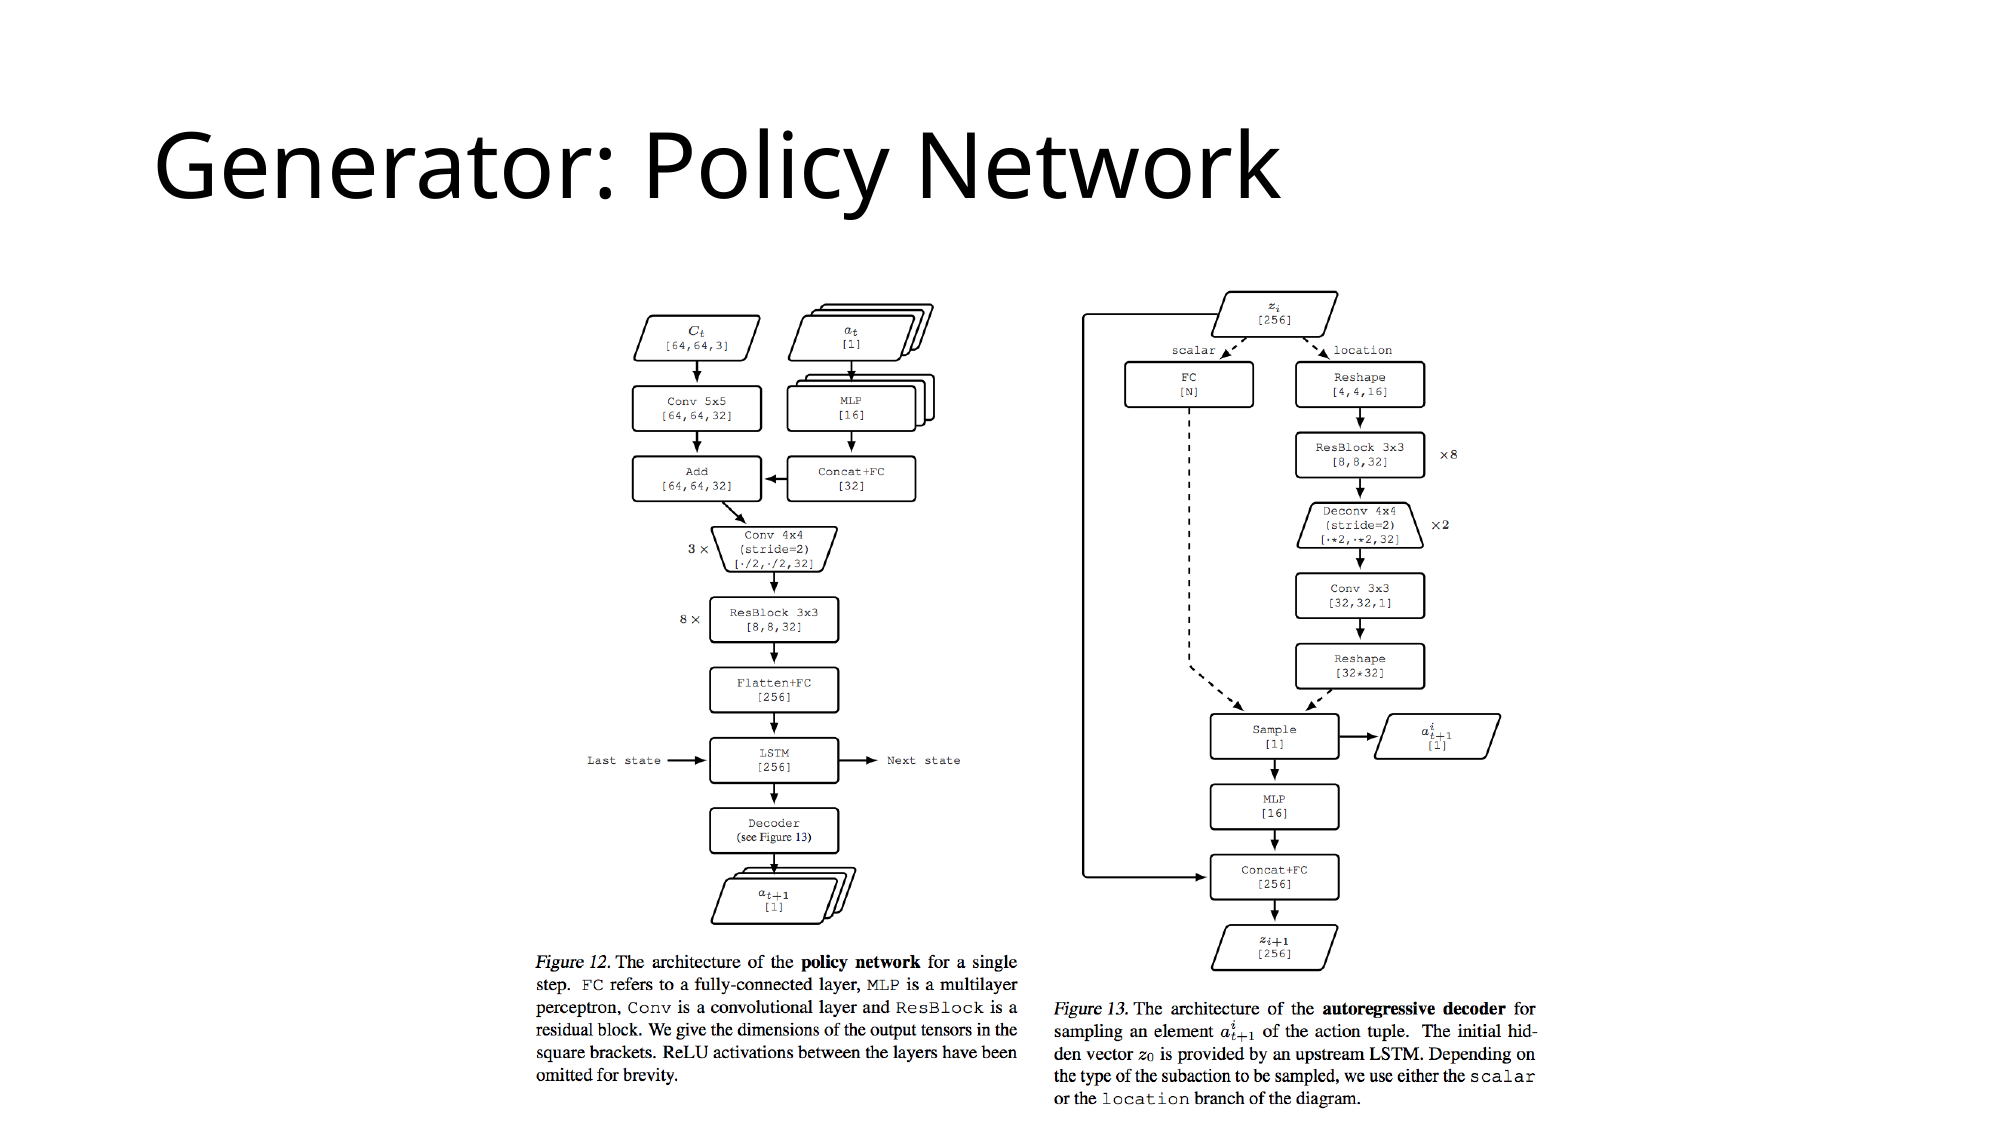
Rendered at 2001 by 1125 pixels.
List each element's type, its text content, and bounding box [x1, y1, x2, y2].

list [428, 244, 1674, 1125]
title Generator: Policy Network [137, 59, 1863, 278]
